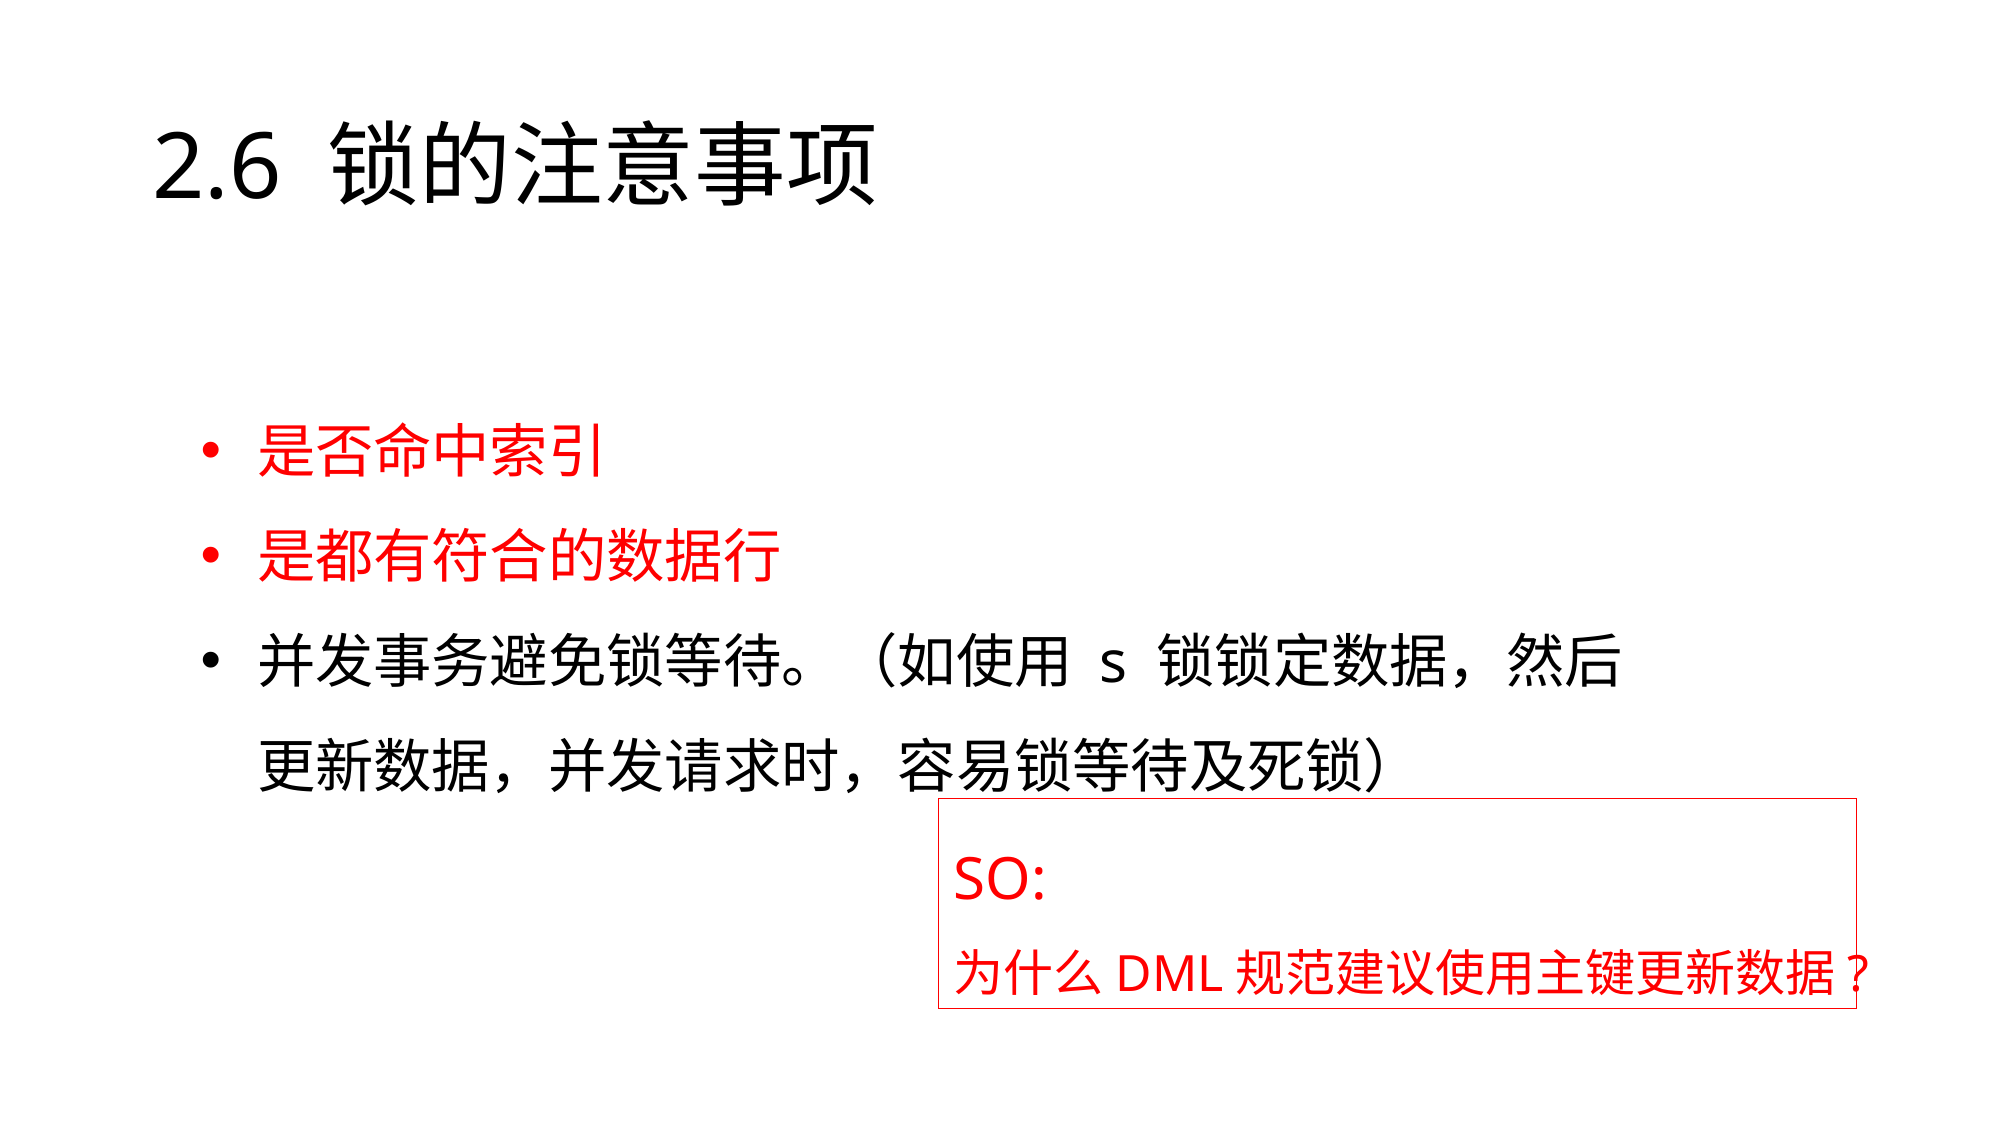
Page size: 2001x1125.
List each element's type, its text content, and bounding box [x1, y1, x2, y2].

text_box SO: 为什么DML规范建议使用主键更新数据? [938, 798, 1857, 1009]
title 2.6 锁的注意事项 [137, 59, 1863, 278]
text_box 是否命中索引 是都有符合的数据行 并发事务避免锁等待。（如使用 s 锁锁定数据，然后更新数据，并发请求时，容易锁等待及死锁） [185, 371, 1692, 807]
